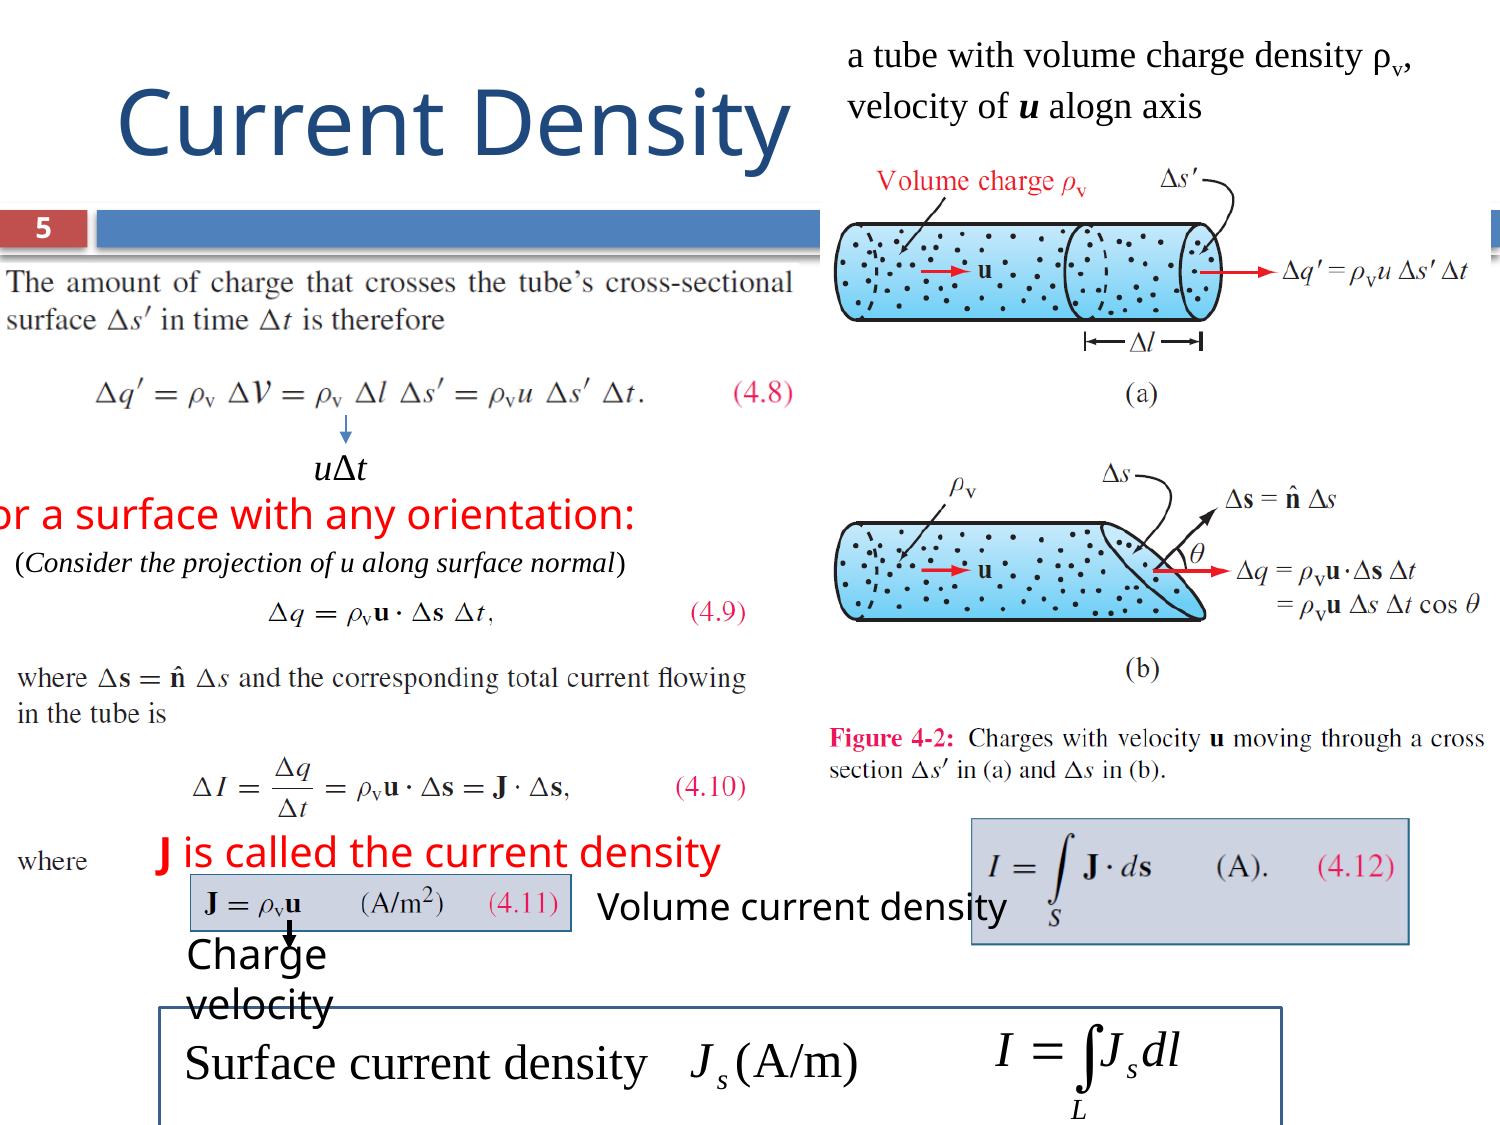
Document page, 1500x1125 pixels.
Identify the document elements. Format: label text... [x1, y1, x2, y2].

text_box uΔt [298, 435, 394, 496]
picture [820, 153, 1491, 786]
picture [962, 804, 1418, 957]
picture [0, 589, 751, 940]
text_box Surface current density [152, 1022, 680, 1097]
slide_number 5 [0, 208, 88, 249]
text_box Volume current density [756, 875, 956, 936]
text_box Charge velocity [171, 948, 465, 1036]
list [0, 262, 799, 416]
title Current Density [100, 37, 1438, 200]
text_box a tube with volume charge density ρv, velocity of u alogn axis [832, 22, 1461, 134]
text_box [158, 1006, 989, 1125]
text_box (Consider the projection of u along surface normal) [0, 535, 721, 586]
text_box [1188, 1006, 1283, 1125]
text_box For a surface with any orientation: [0, 480, 651, 535]
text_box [679, 1027, 868, 1103]
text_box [985, 1007, 1191, 1125]
